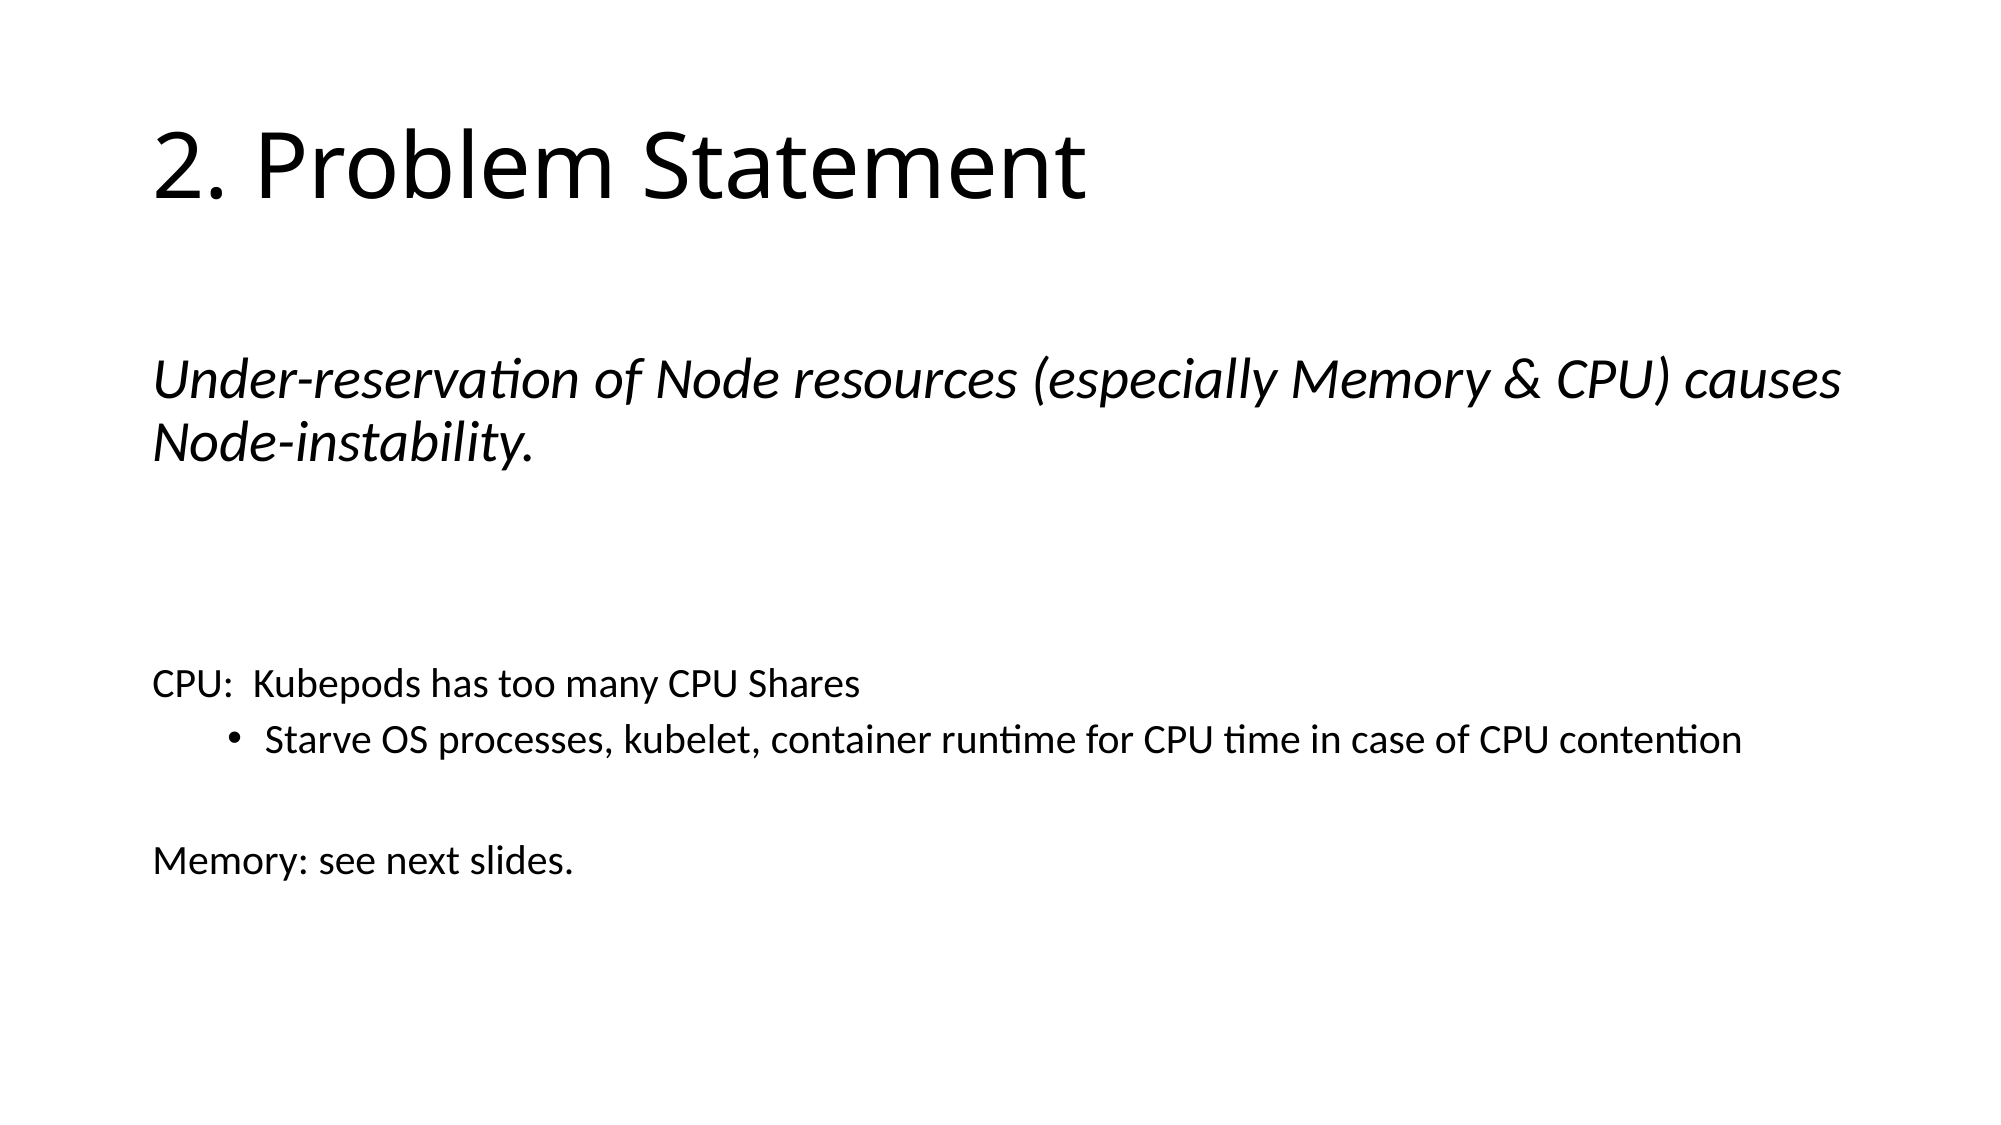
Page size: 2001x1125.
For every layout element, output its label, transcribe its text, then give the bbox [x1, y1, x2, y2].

title 2. Problem Statement [137, 59, 1863, 278]
list Under-reservation of Node resources (especially Memory & CPU) causes Node-instability. CPU: Kubepods has too many CPU Shares Starve OS processes, kubelet, container runtime for CPU time in case of CPU contention Memory: see next slides. [137, 340, 1863, 1014]
